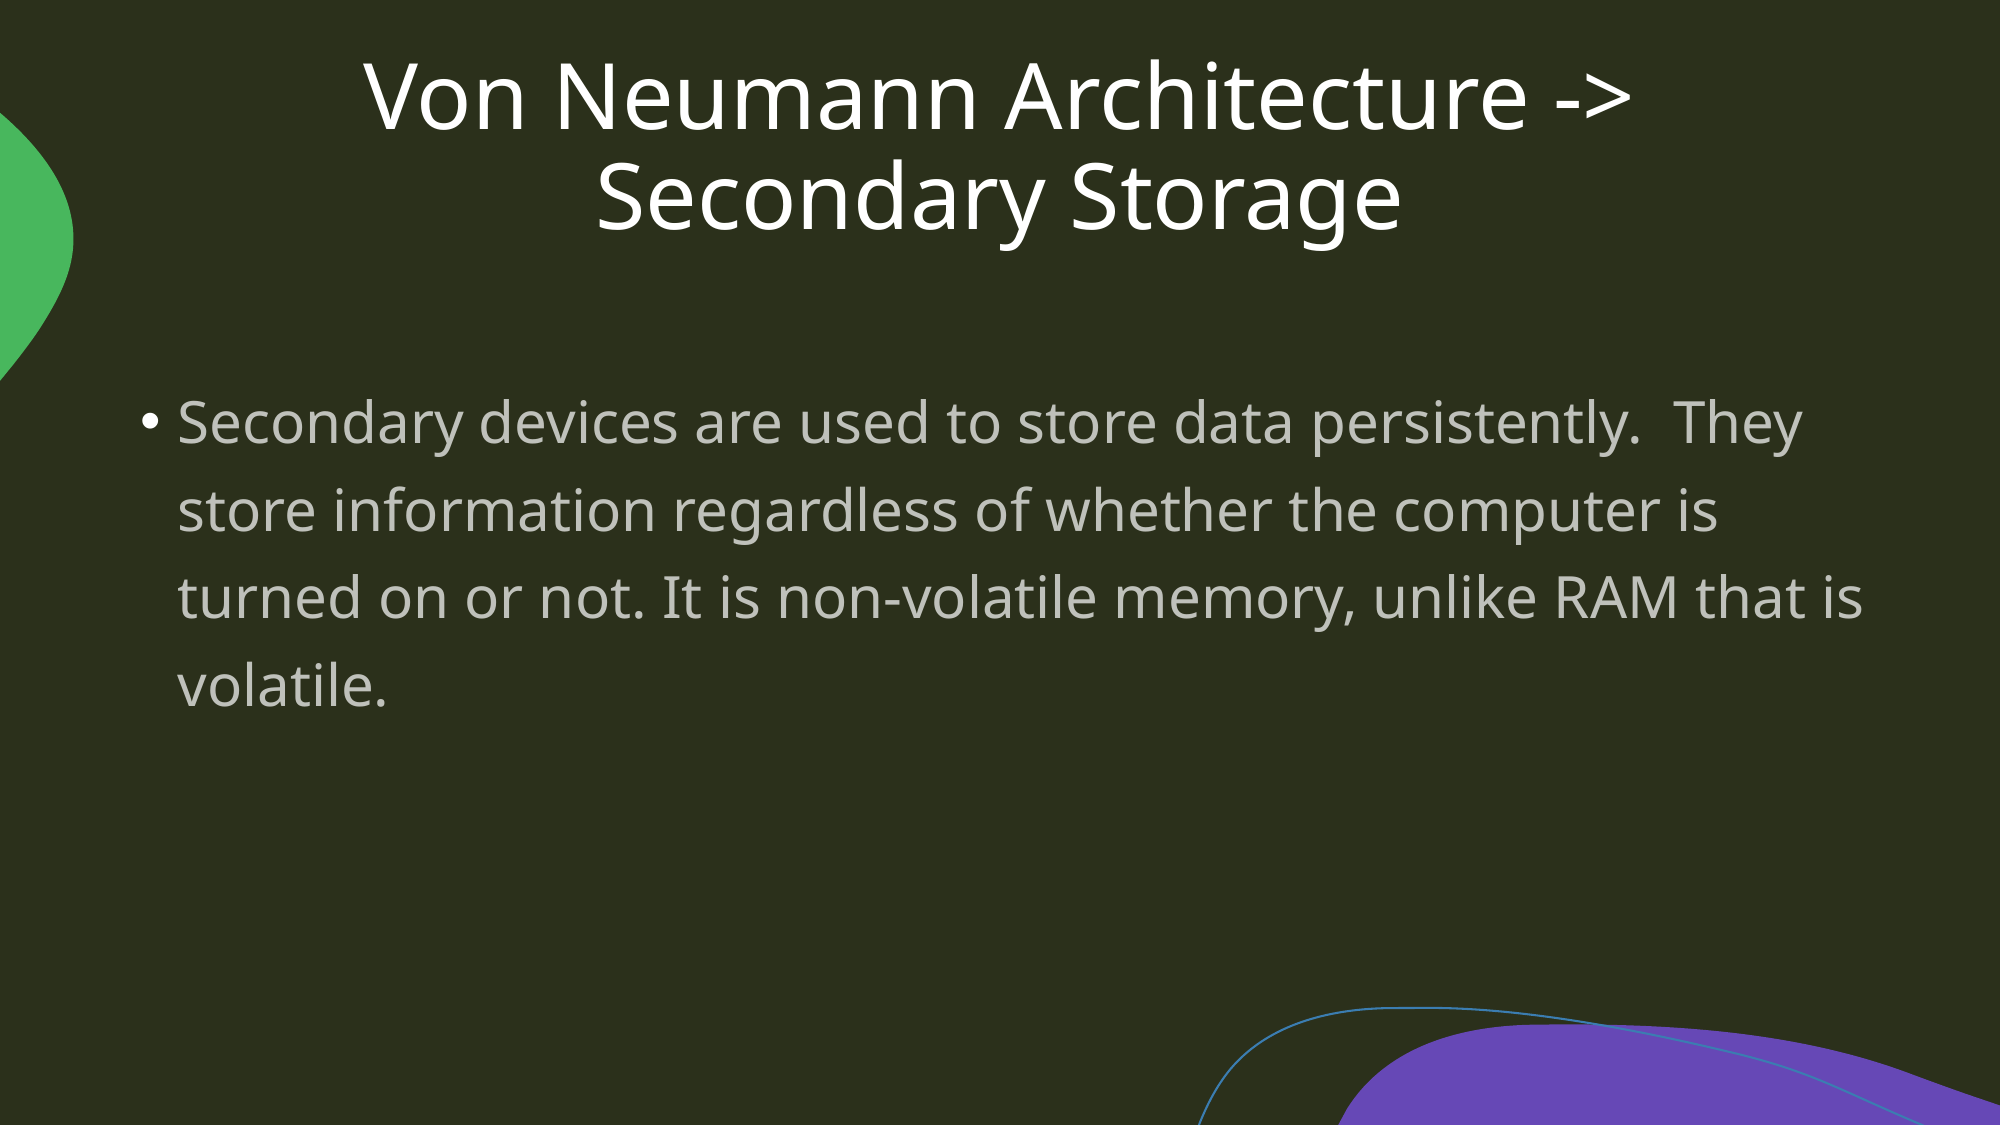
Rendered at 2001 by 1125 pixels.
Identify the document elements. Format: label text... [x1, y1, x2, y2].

title Von Neumann Architecture -> Secondary Storage [125, 24, 1875, 275]
list Secondary devices are used to store data persistently. They store information regardless of whether the computer is turned on or not. It is non-volatile memory, unlike RAM that is volatile. [125, 360, 1896, 1125]
